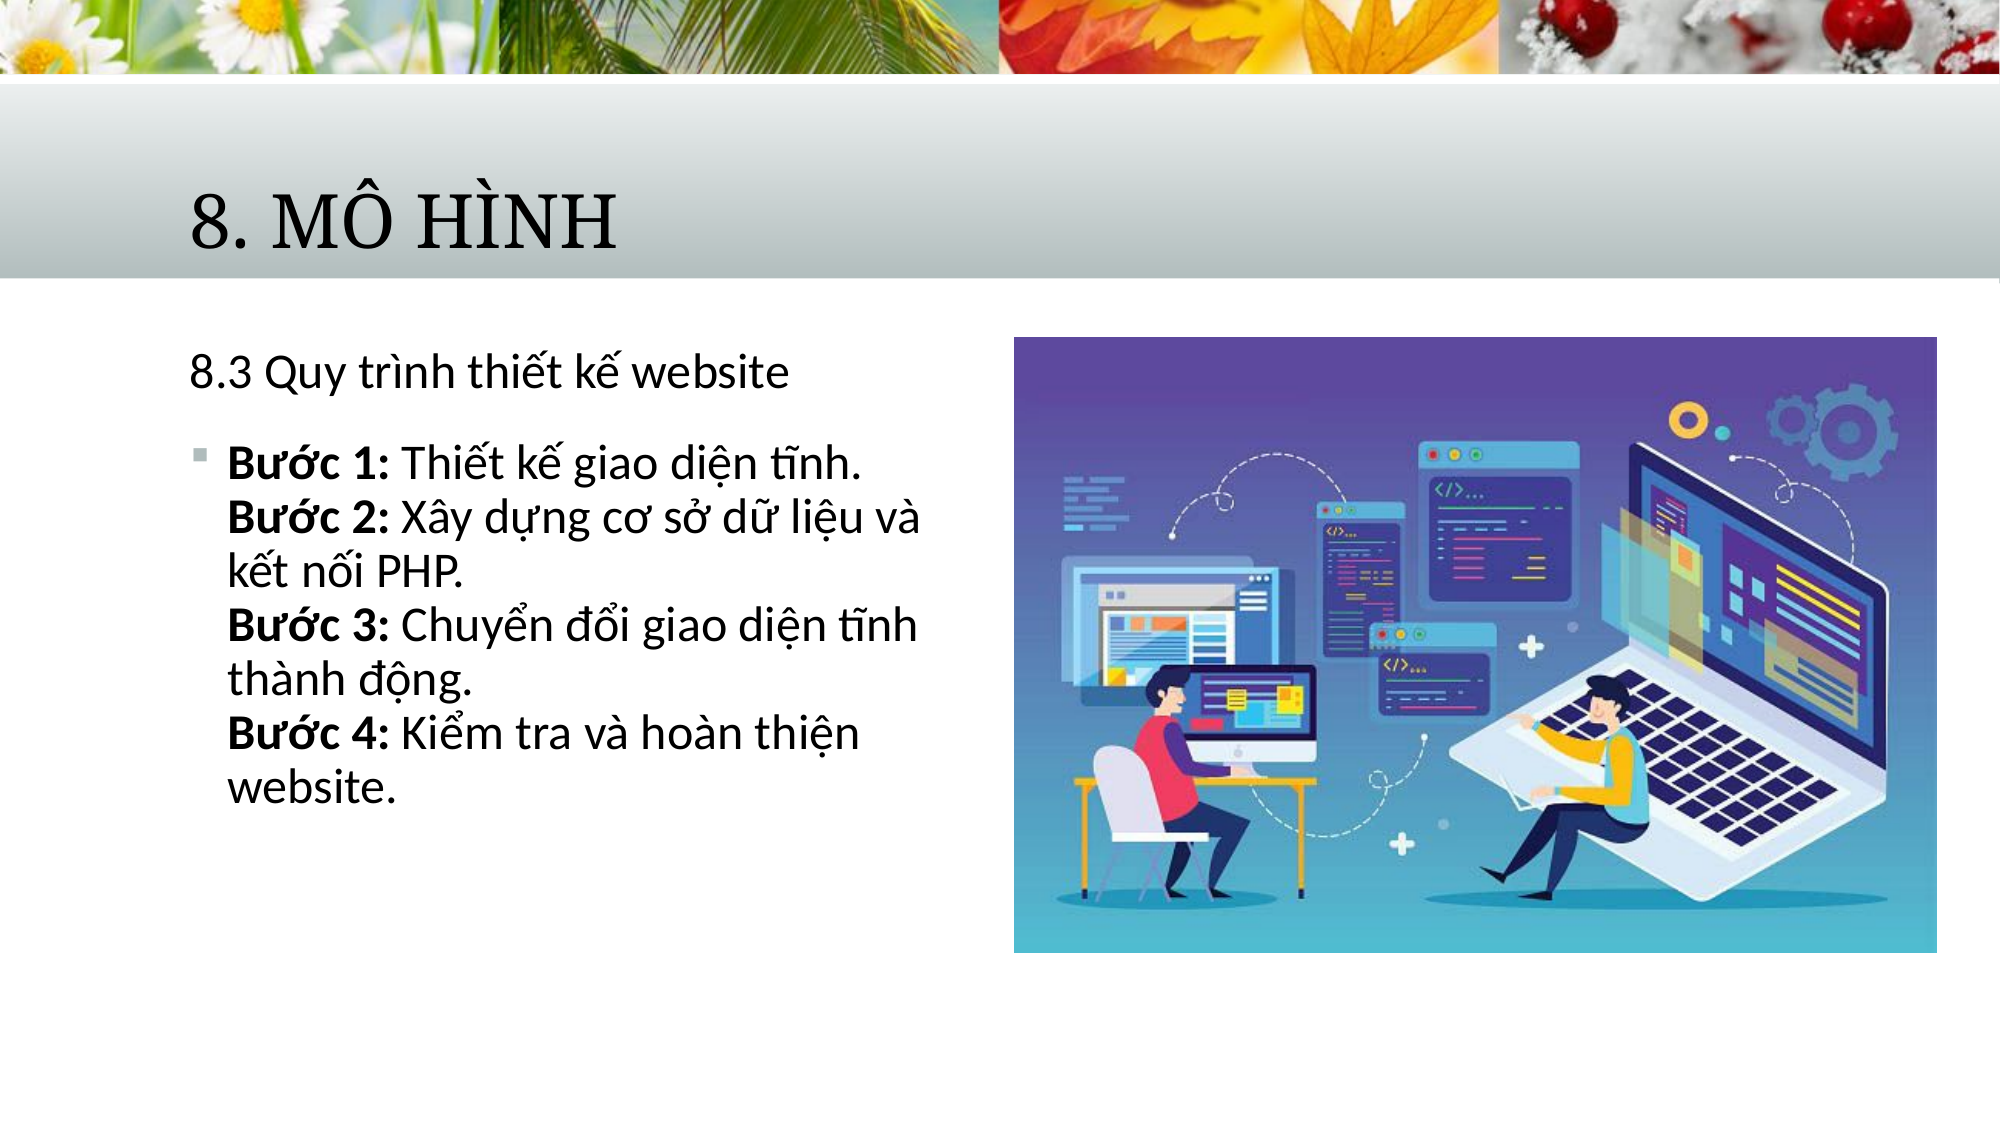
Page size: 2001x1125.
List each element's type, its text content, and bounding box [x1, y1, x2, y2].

picture [0, 0, 2000, 74]
title 8. Mô hình [174, 92, 1825, 273]
list 8.3 Quy trình thiết kế website Bước 1: Thiết kế giao diện tĩnh. Bước 2: Xây dựng cơ sở dữ liệu và kết nối PHP. Bước 3: Chuyển đổi giao diện tĩnh thành động. Bước 4: Kiểm tra và hoàn thiện website. [174, 337, 970, 1050]
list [1014, 337, 1937, 953]
